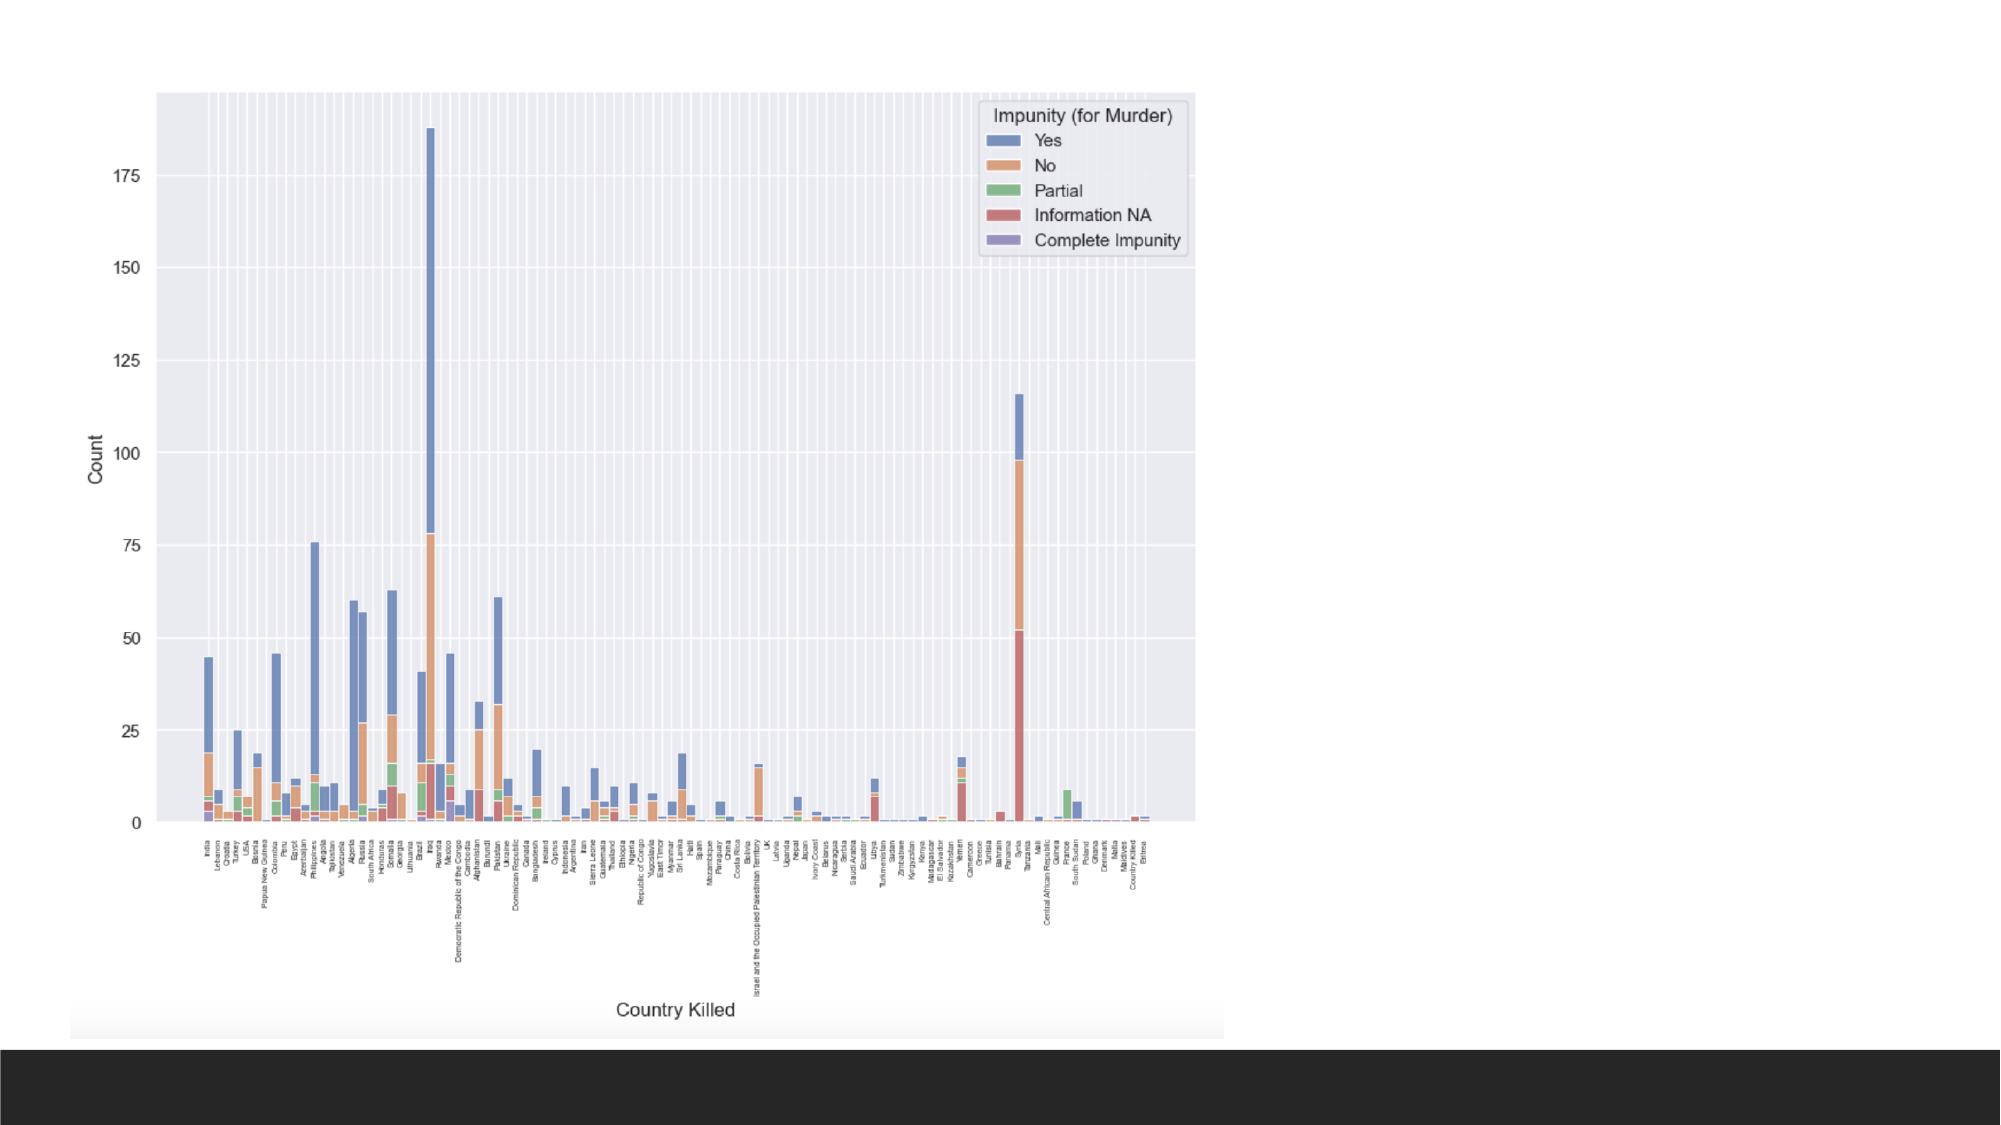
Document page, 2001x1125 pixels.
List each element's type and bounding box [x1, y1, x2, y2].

picture [69, 85, 1224, 1040]
